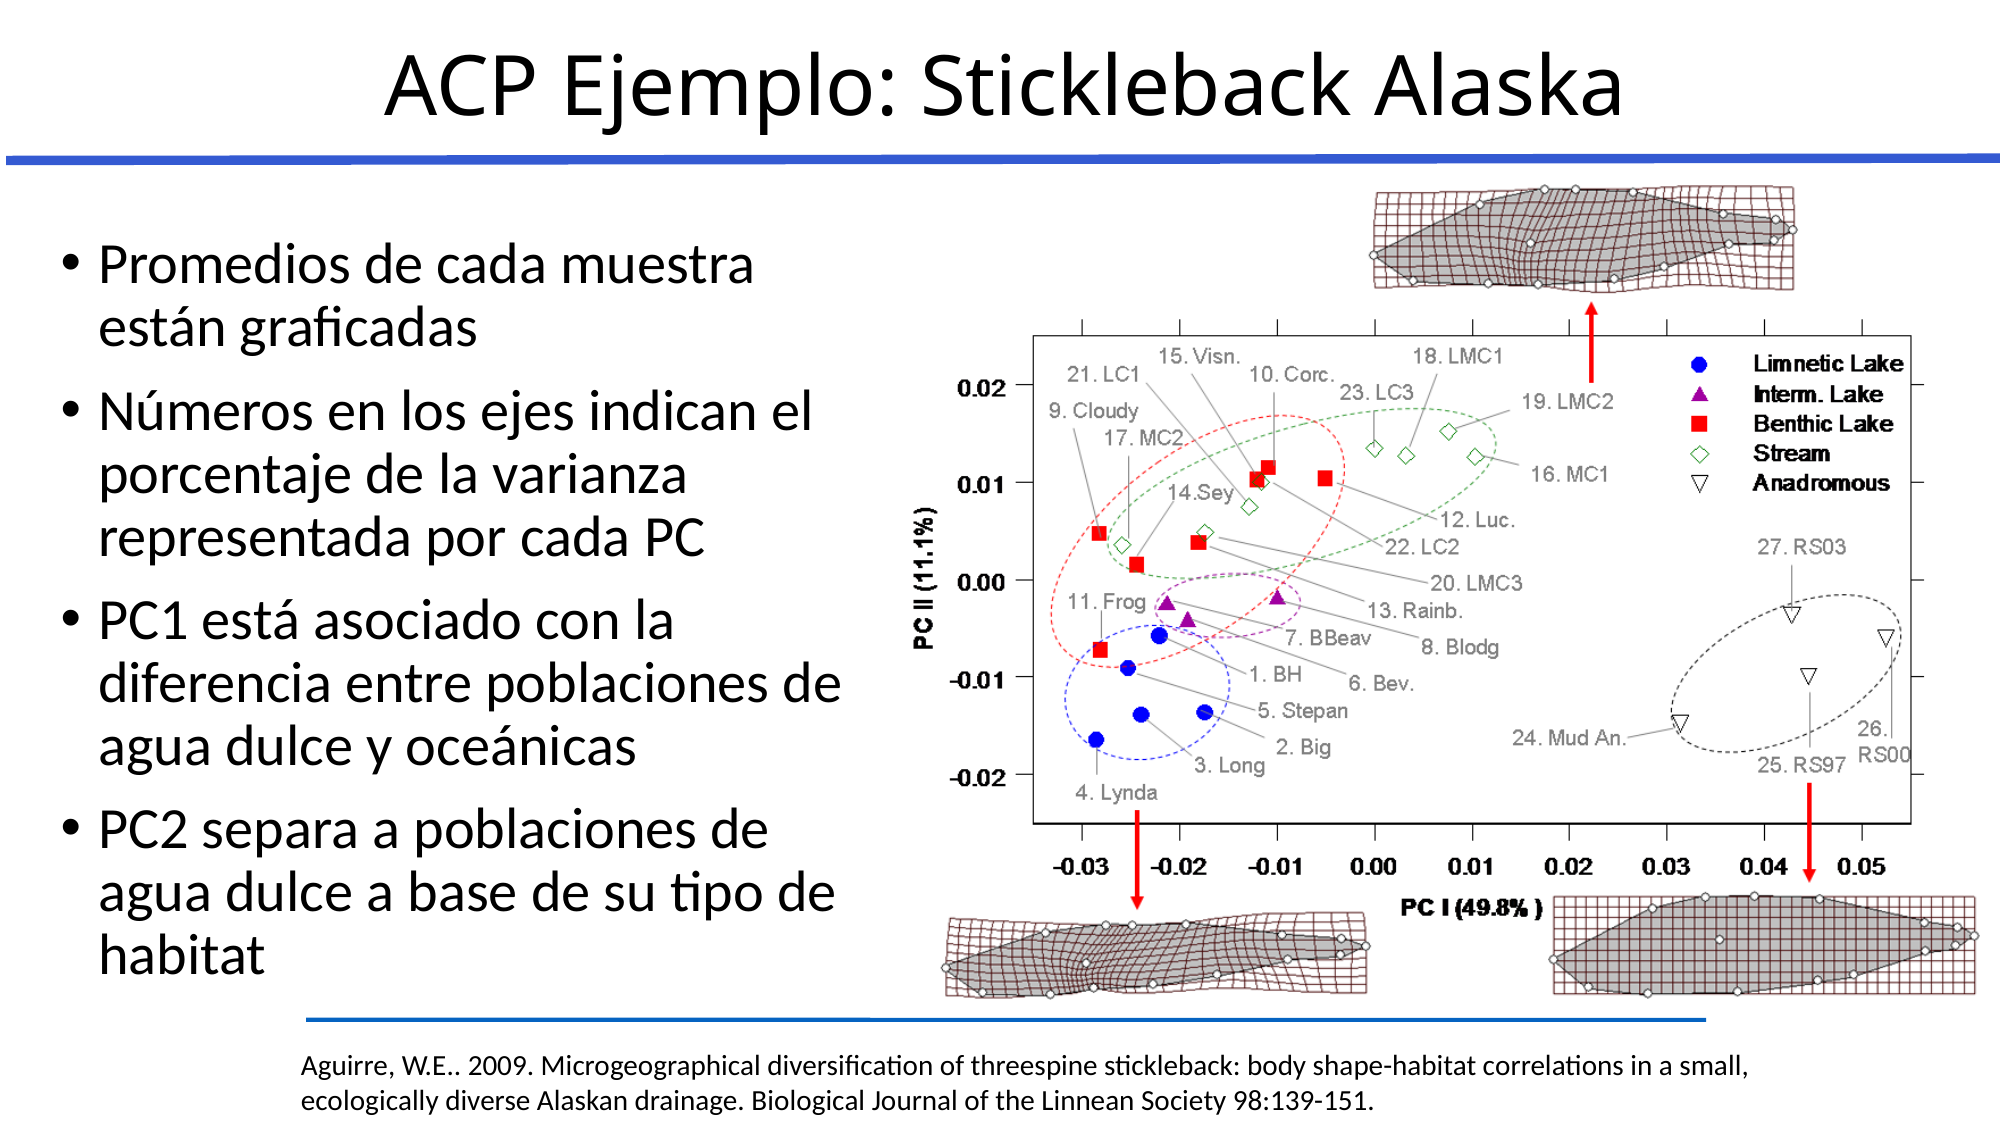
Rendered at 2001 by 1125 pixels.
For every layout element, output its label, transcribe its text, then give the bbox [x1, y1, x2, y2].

picture [892, 183, 1982, 1001]
text_box Promedios de cada muestra están graficadas Números en los ejes indican el porcentaje de la varianza representada por cada PC PC1 está asociado con la diferencia entre poblaciones de agua dulce y oceánicas PC2 separa a poblaciones de agua dulce a base de su tipo de habitat [45, 226, 893, 1030]
text_box Aguirre, W.E.. 2009. Microgeographical diversification of threespine stickleback: body shape-habitat correlations in a small, ecologically diverse Alaskan drainage. Biological Journal of the Linnean Society 98:139-151. [286, 1039, 1855, 1124]
text_box ACP Ejemplo: Stickleback Alaska [312, 24, 1700, 140]
